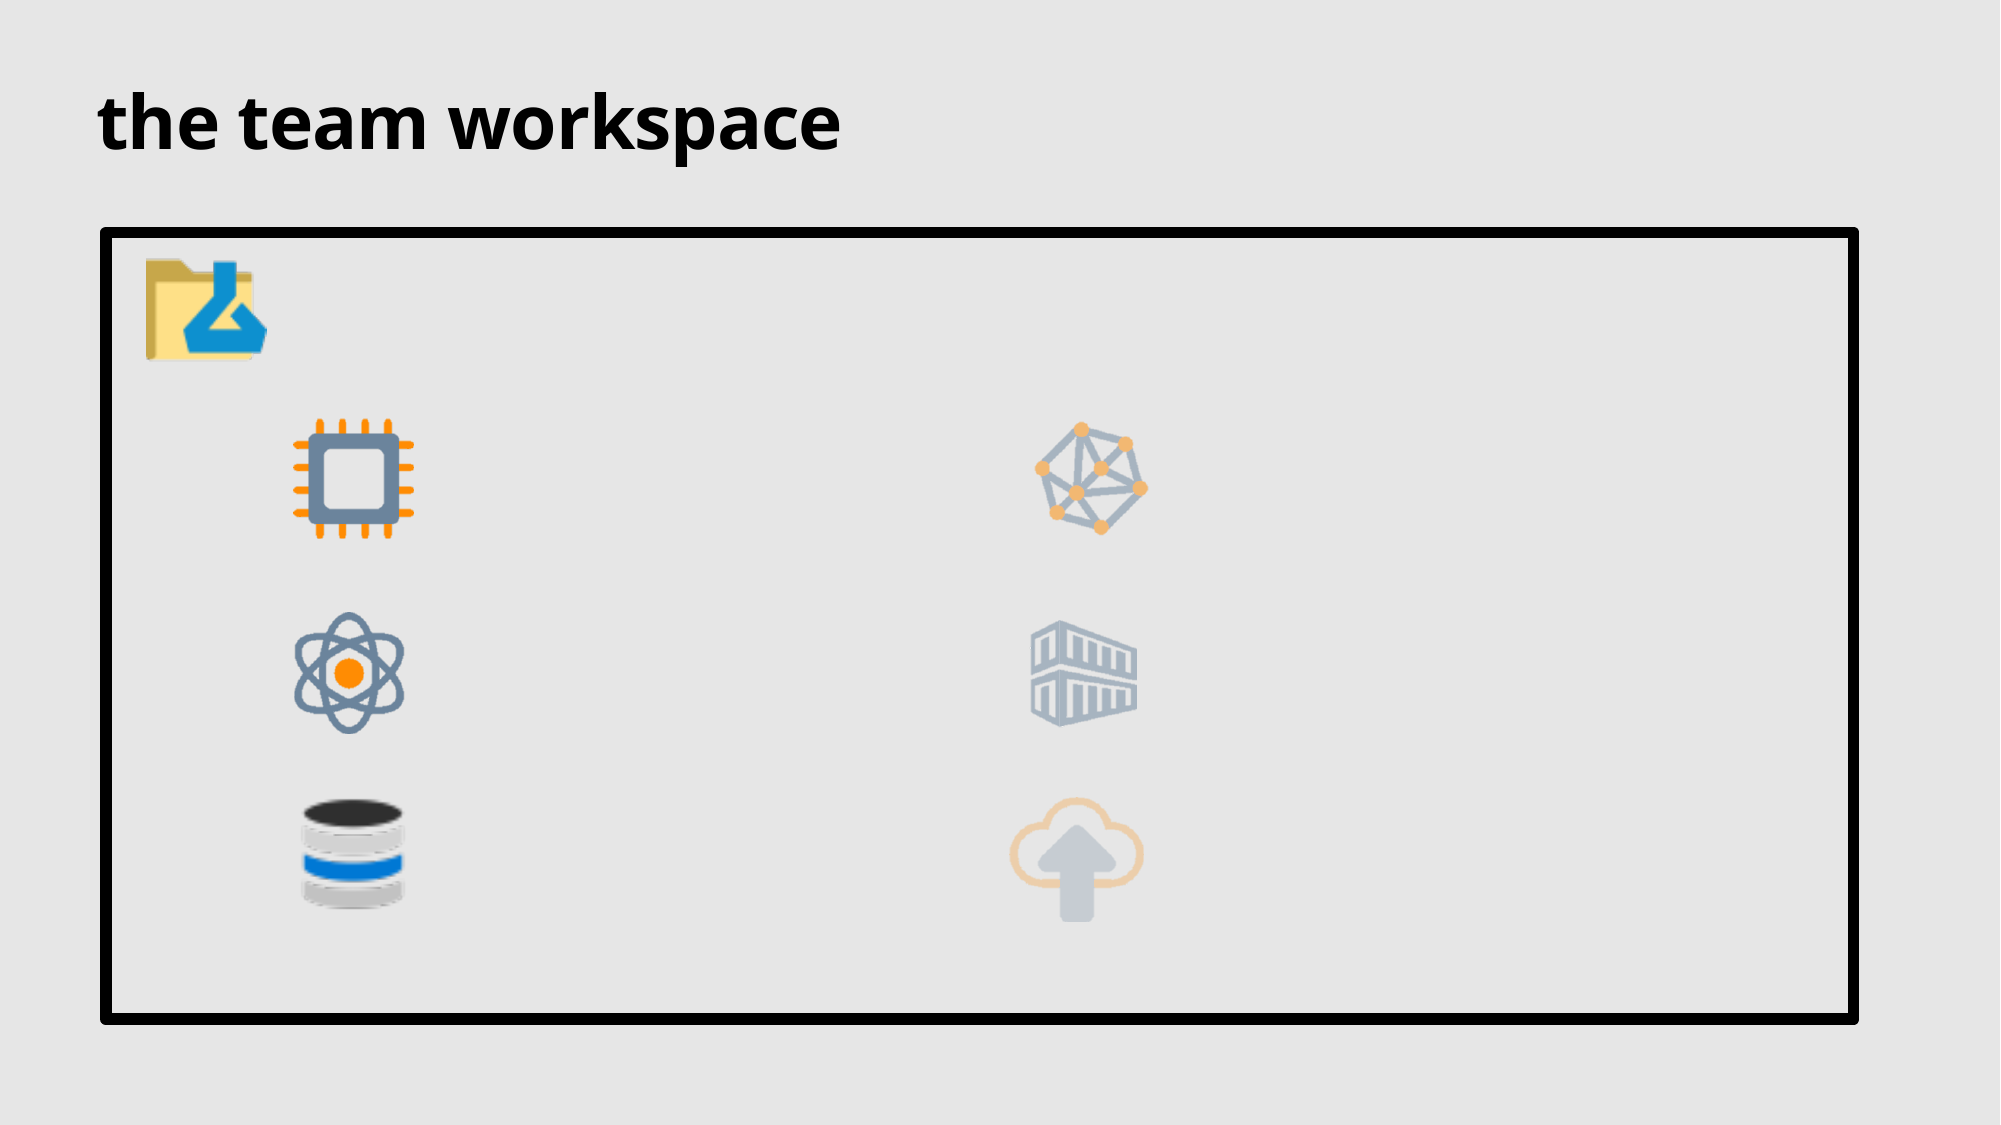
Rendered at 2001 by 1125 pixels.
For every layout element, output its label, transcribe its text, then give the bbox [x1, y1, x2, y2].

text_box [293, 418, 745, 539]
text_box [1023, 612, 1406, 735]
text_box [1030, 417, 1443, 539]
text_box [105, 232, 1854, 1020]
picture [146, 247, 267, 369]
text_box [288, 612, 821, 734]
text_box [290, 791, 790, 913]
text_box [1009, 787, 1624, 922]
title the team workspace [96, 75, 1904, 166]
